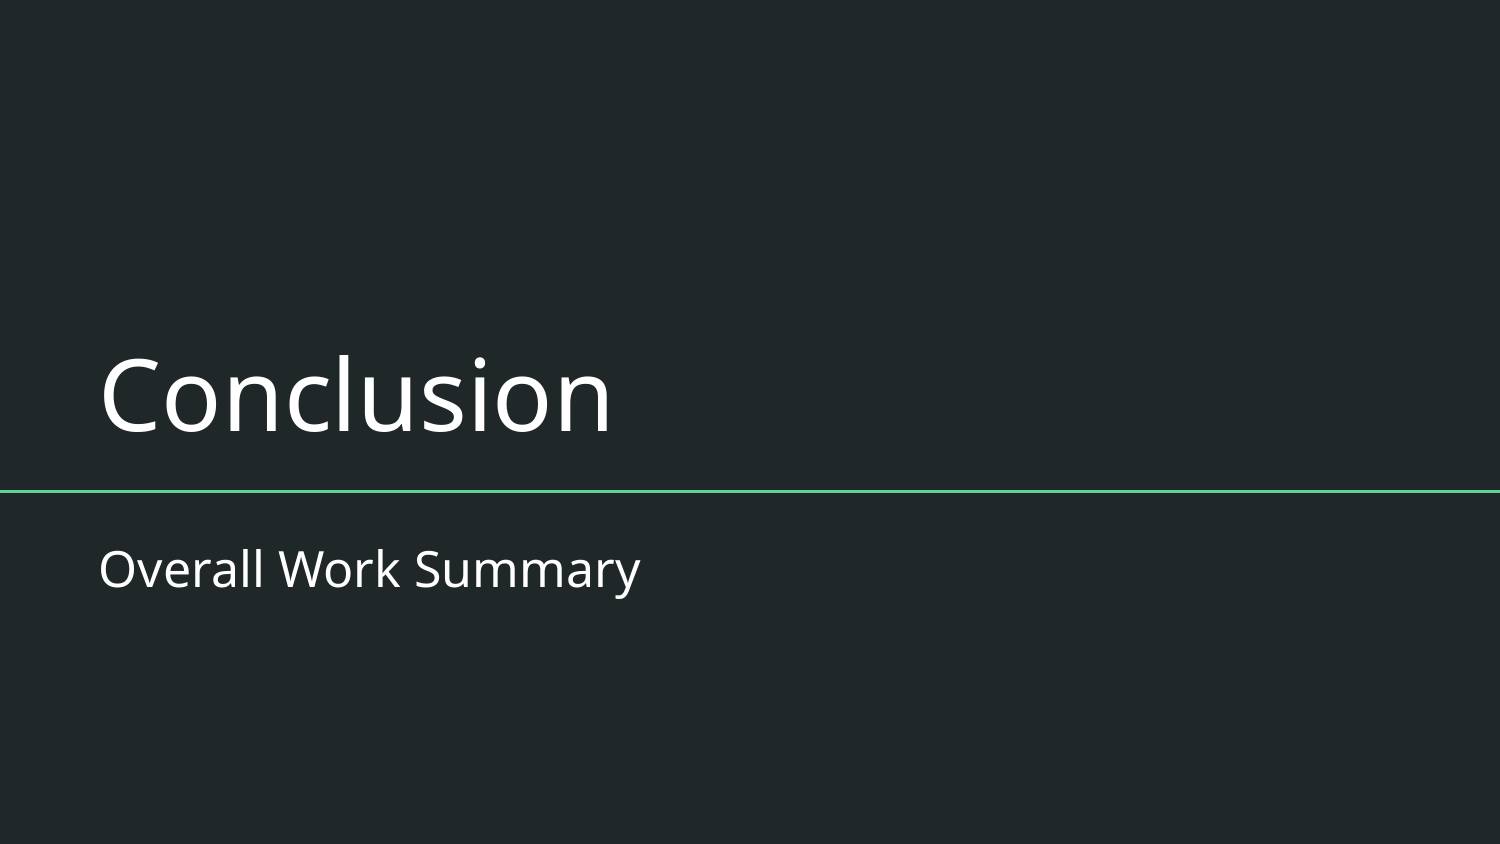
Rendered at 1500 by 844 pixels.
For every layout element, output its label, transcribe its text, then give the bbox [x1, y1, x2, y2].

title Conclusion [83, 206, 1417, 467]
subtitle Overall Work Summary [83, 522, 1417, 626]
